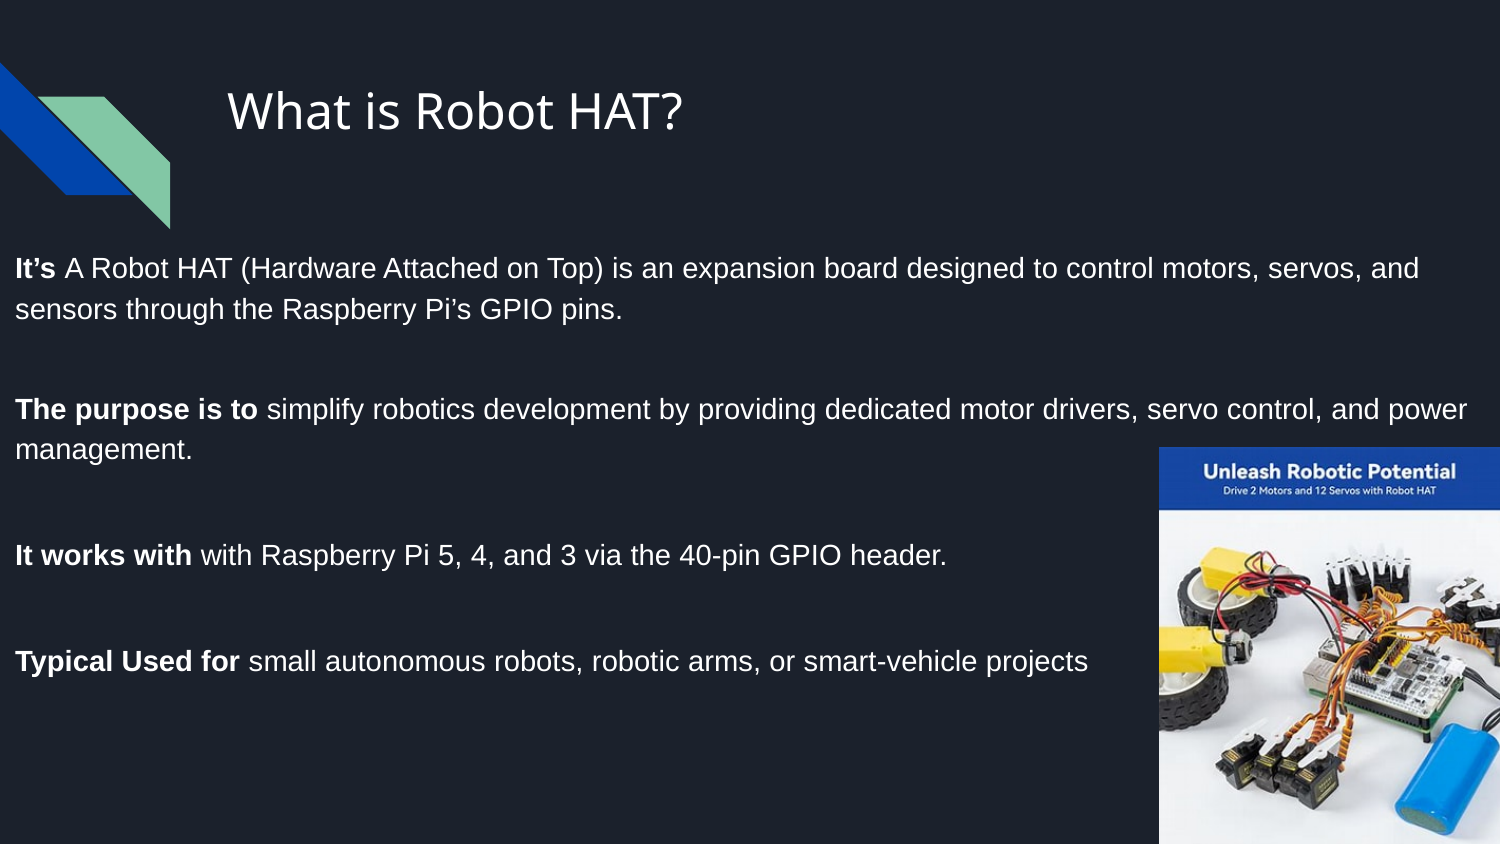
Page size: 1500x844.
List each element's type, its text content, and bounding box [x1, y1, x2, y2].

picture [1158, 447, 1500, 844]
list It’s A Robot HAT (Hardware Attached on Top) is an expansion board designed to control motors, servos, and sensors through the Raspberry Pi’s GPIO pins. The purpose is to simplify robotics development by providing dedicated motor drivers, servo control, and power management. It works with with Raspberry Pi 5, 4, and 3 via the 40-pin GPIO header. Typical Used for small autonomous robots, robotic arms, or smart-vehicle projects [0, 229, 1500, 829]
title What is Robot HAT? [212, 64, 1368, 215]
